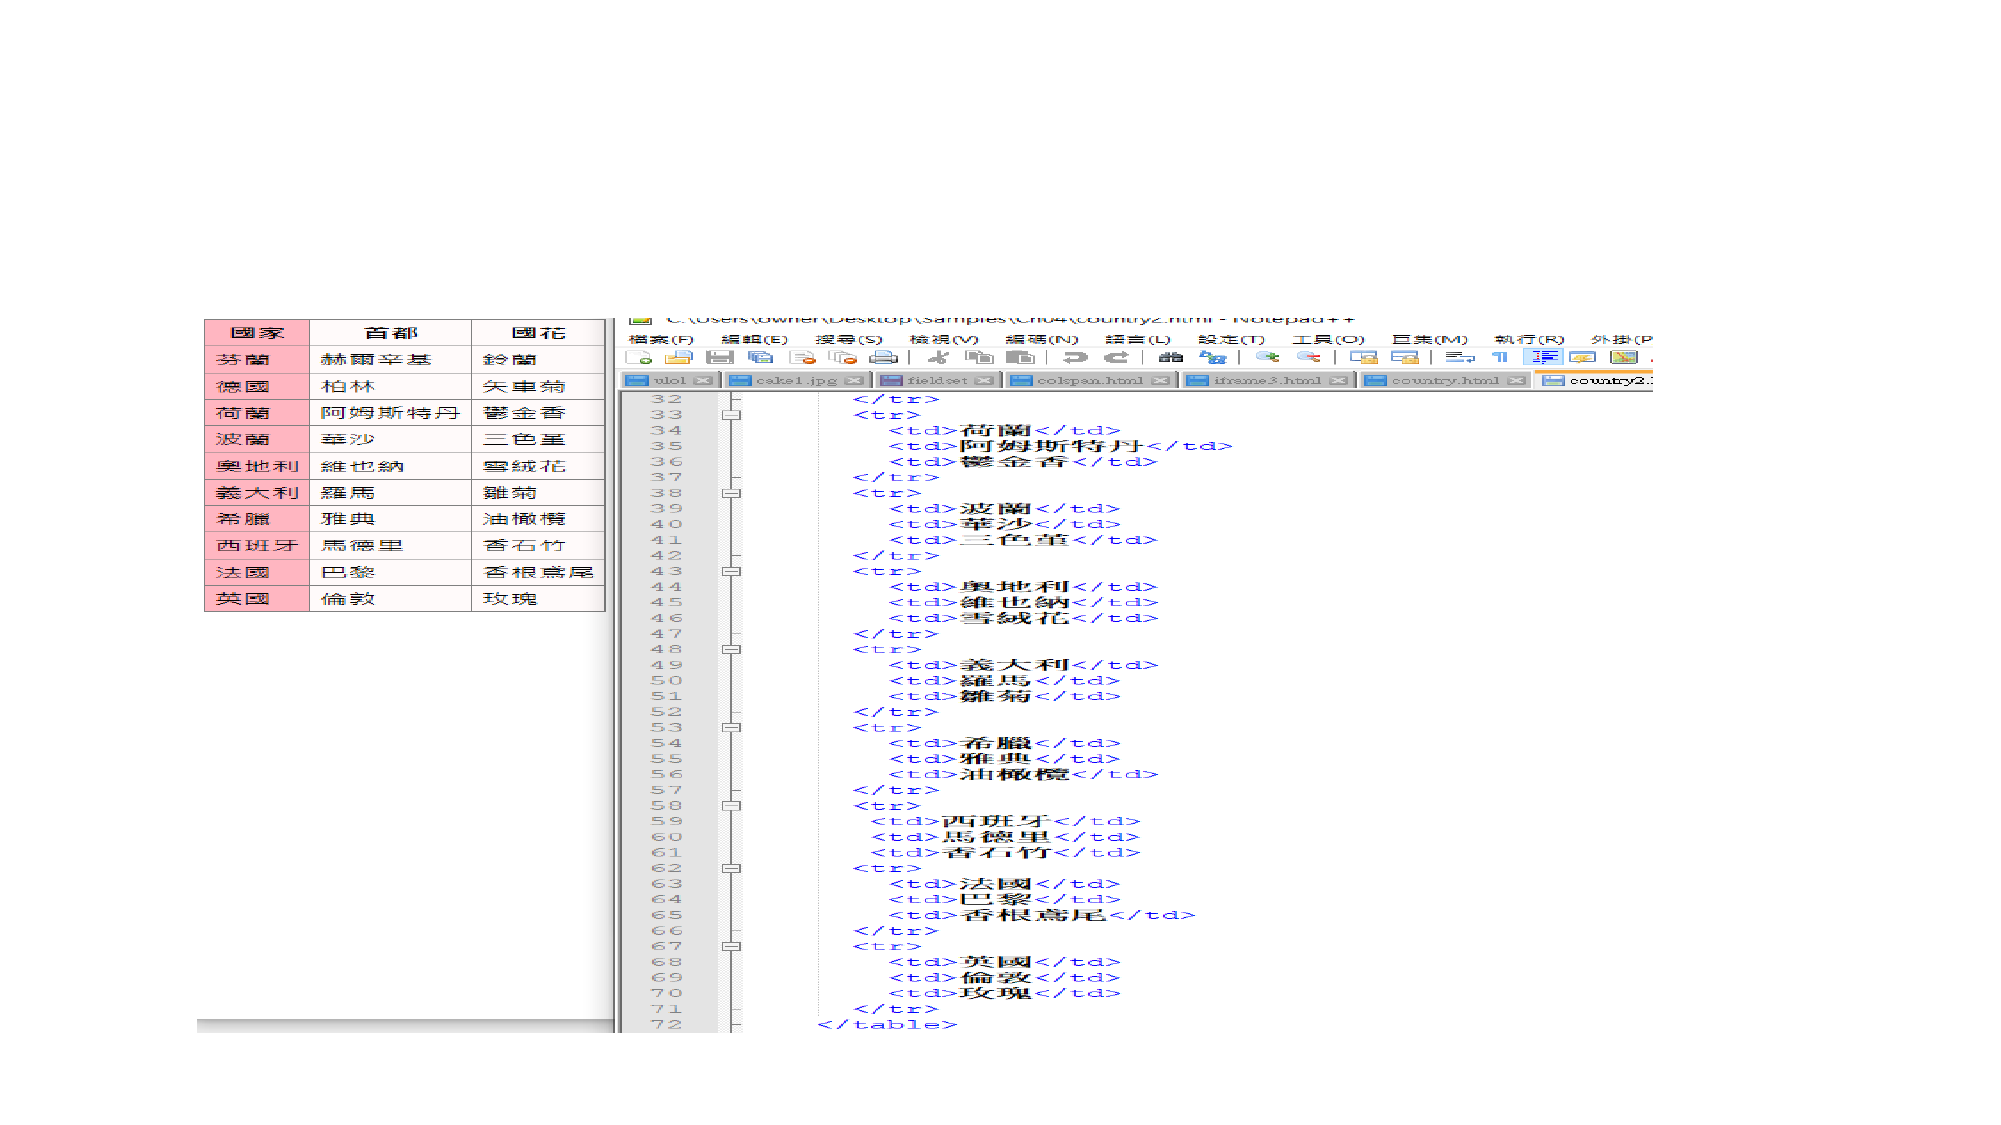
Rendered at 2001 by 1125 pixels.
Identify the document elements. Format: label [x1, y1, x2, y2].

list [197, 318, 1653, 1033]
